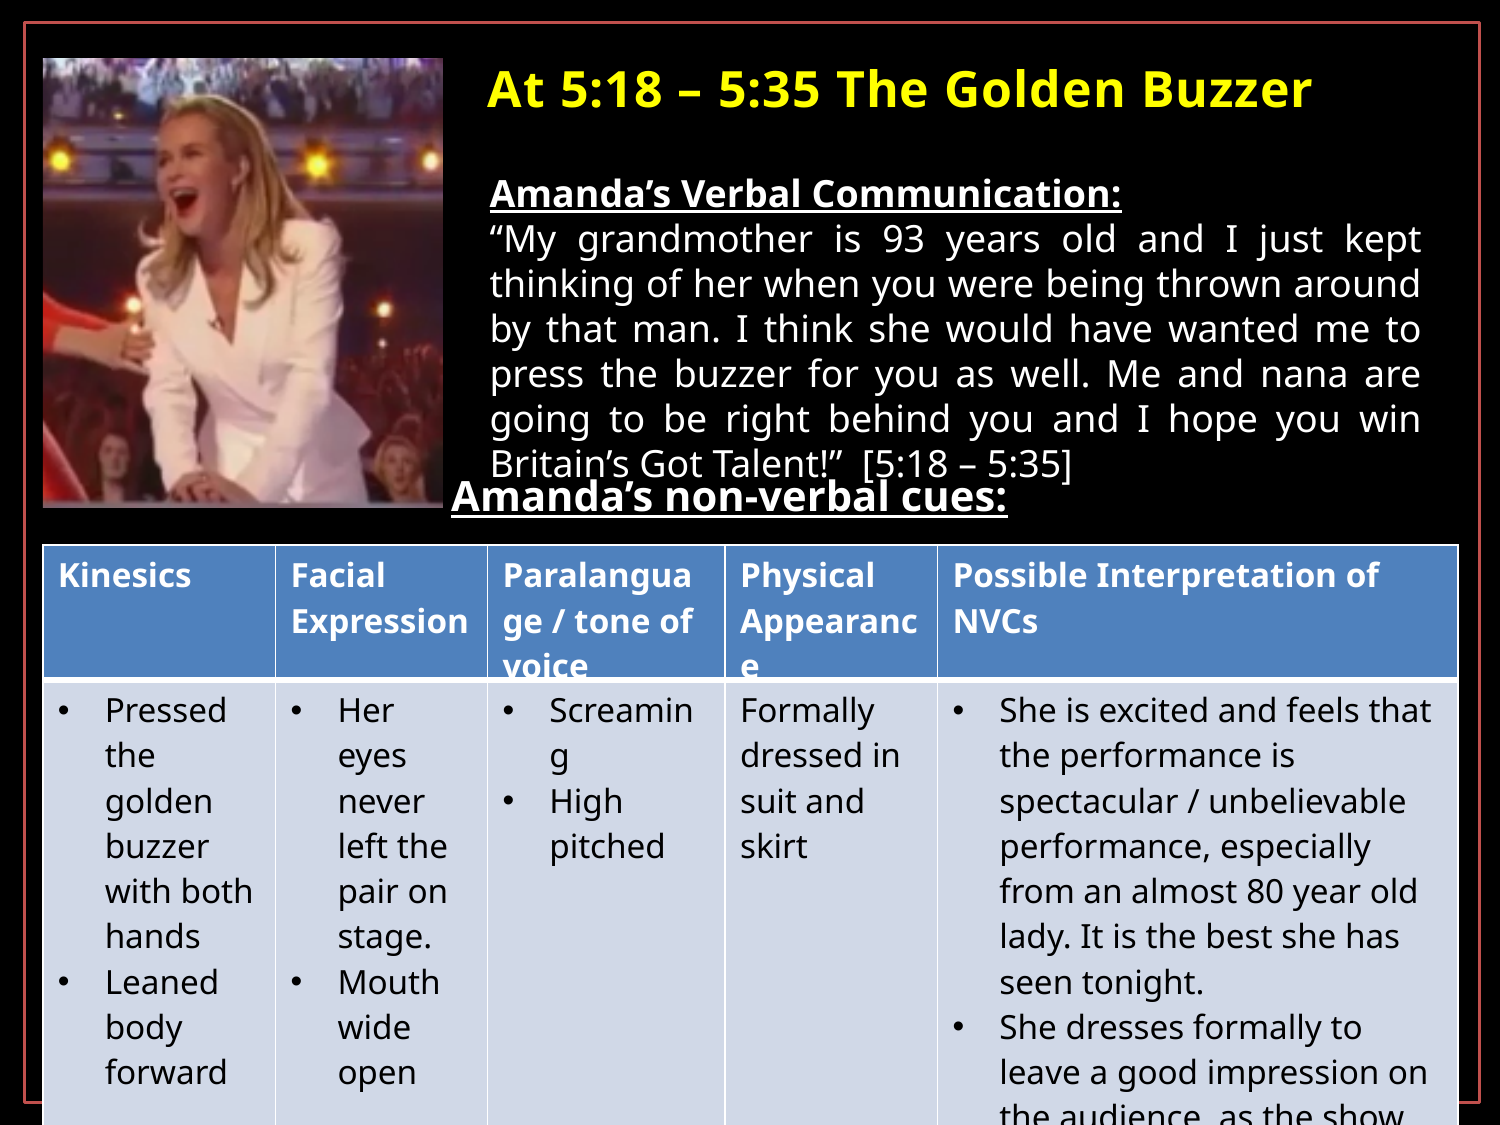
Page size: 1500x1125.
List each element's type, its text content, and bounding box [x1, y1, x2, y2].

title At 5:18 – 5:35 The Golden Buzzer [472, 36, 1451, 125]
picture [42, 57, 444, 508]
table_cell Pressed the golden buzzer with both hands Leaned body forward [44, 683, 275, 1125]
table_header Possible Interpretation of NVCs [938, 546, 1457, 677]
table_cell Formally dressed in suit and skirt [726, 683, 937, 1125]
table_header Physical Appearance [726, 546, 937, 677]
text_box Amanda’s non-verbal cues: [436, 462, 1023, 528]
table_cell She is excited and feels that the performance is spectacular / unbelievable performance, especially from an almost 80 year old lady. It is the best she has seen tonight. She dresses formally to leave a good impression on the audience, as the show will be broadcasted internationally. [938, 683, 1457, 1125]
table_cell Screaming High pitched [488, 683, 724, 1125]
table_header Kinesics [44, 546, 275, 677]
table_header Facial Expression [276, 546, 487, 677]
text_box Amanda’s Verbal Communication: “My grandmother is 93 years old and I just kept thinking of her when you were being thrown around by that man. I think she would have wanted me to press the buzzer for you as well. Me and nana are going to be right behind you and I hope you win Britain’s Got Talent!” [5:18 – 5:35] [474, 162, 1438, 493]
table_cell Her eyes never left the pair on stage. Mouth wide open [276, 683, 487, 1125]
table_header Paralanguage / tone of voice [488, 546, 724, 677]
